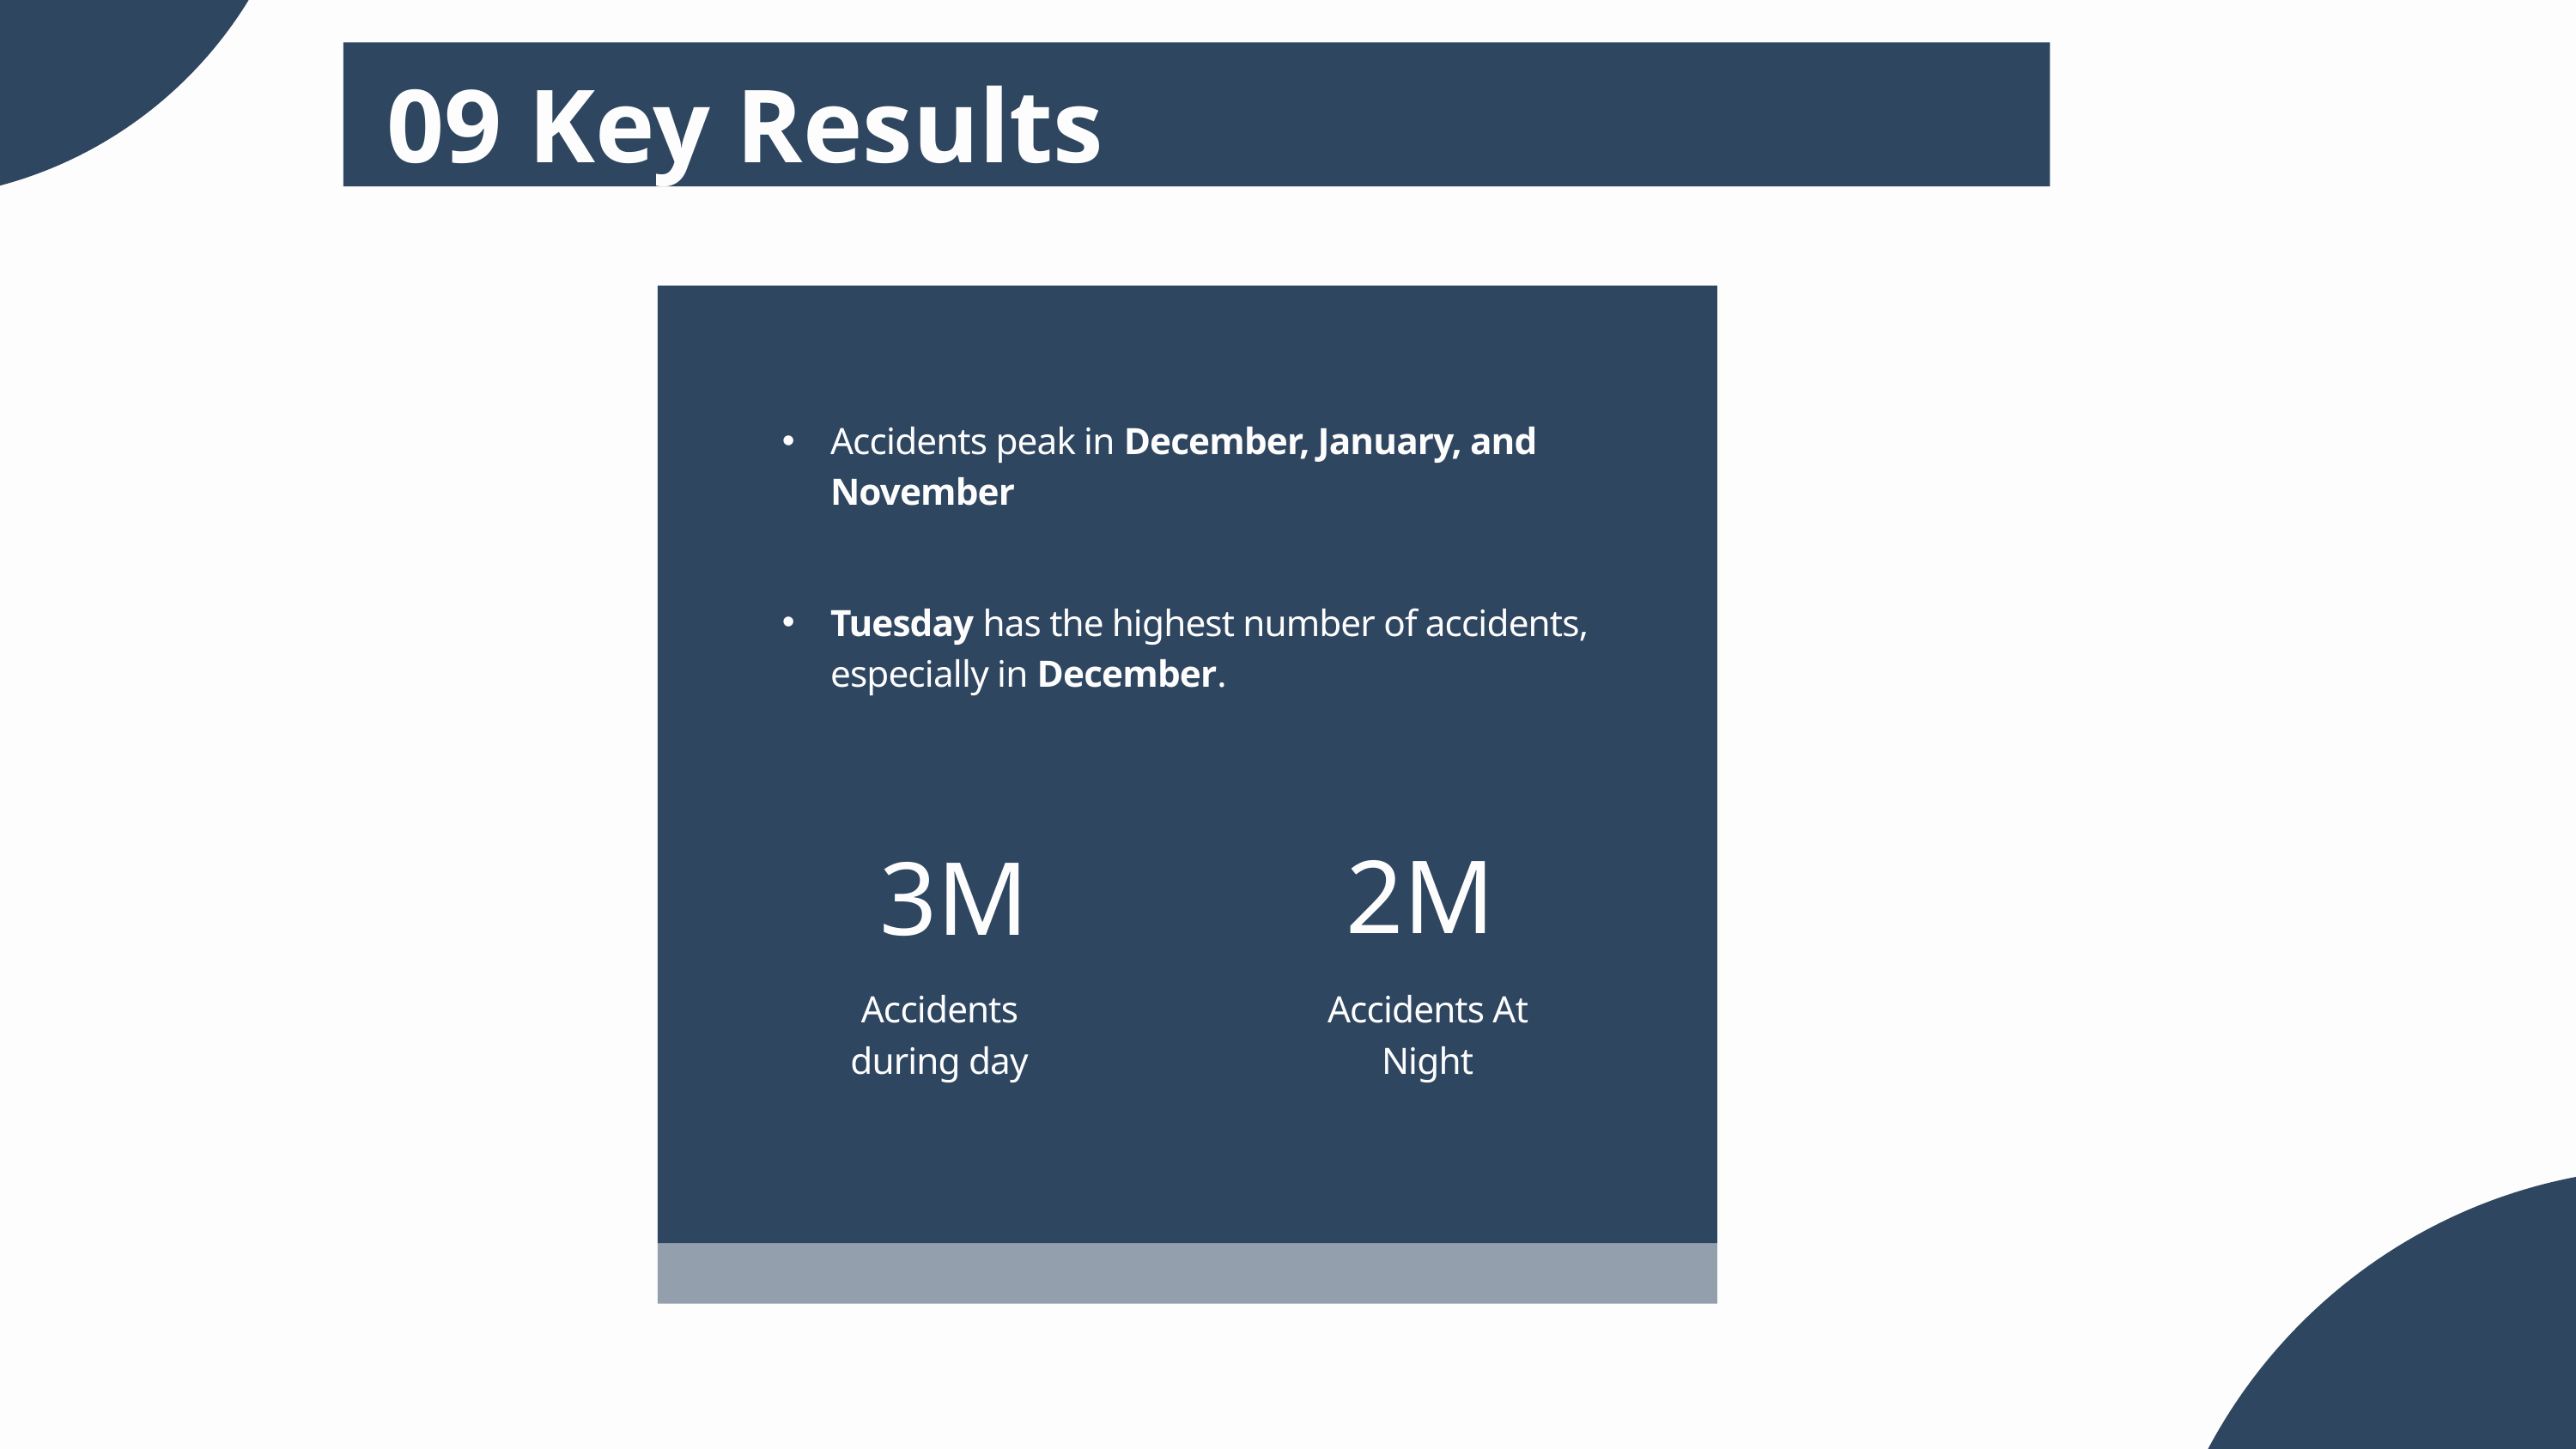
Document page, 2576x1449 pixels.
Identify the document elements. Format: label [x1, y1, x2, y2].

text_box [657, 1243, 1718, 1304]
text_box [0, 0, 311, 200]
text_box [343, 42, 2050, 187]
text_box [657, 285, 1718, 1243]
text_box [2146, 1167, 2576, 1449]
